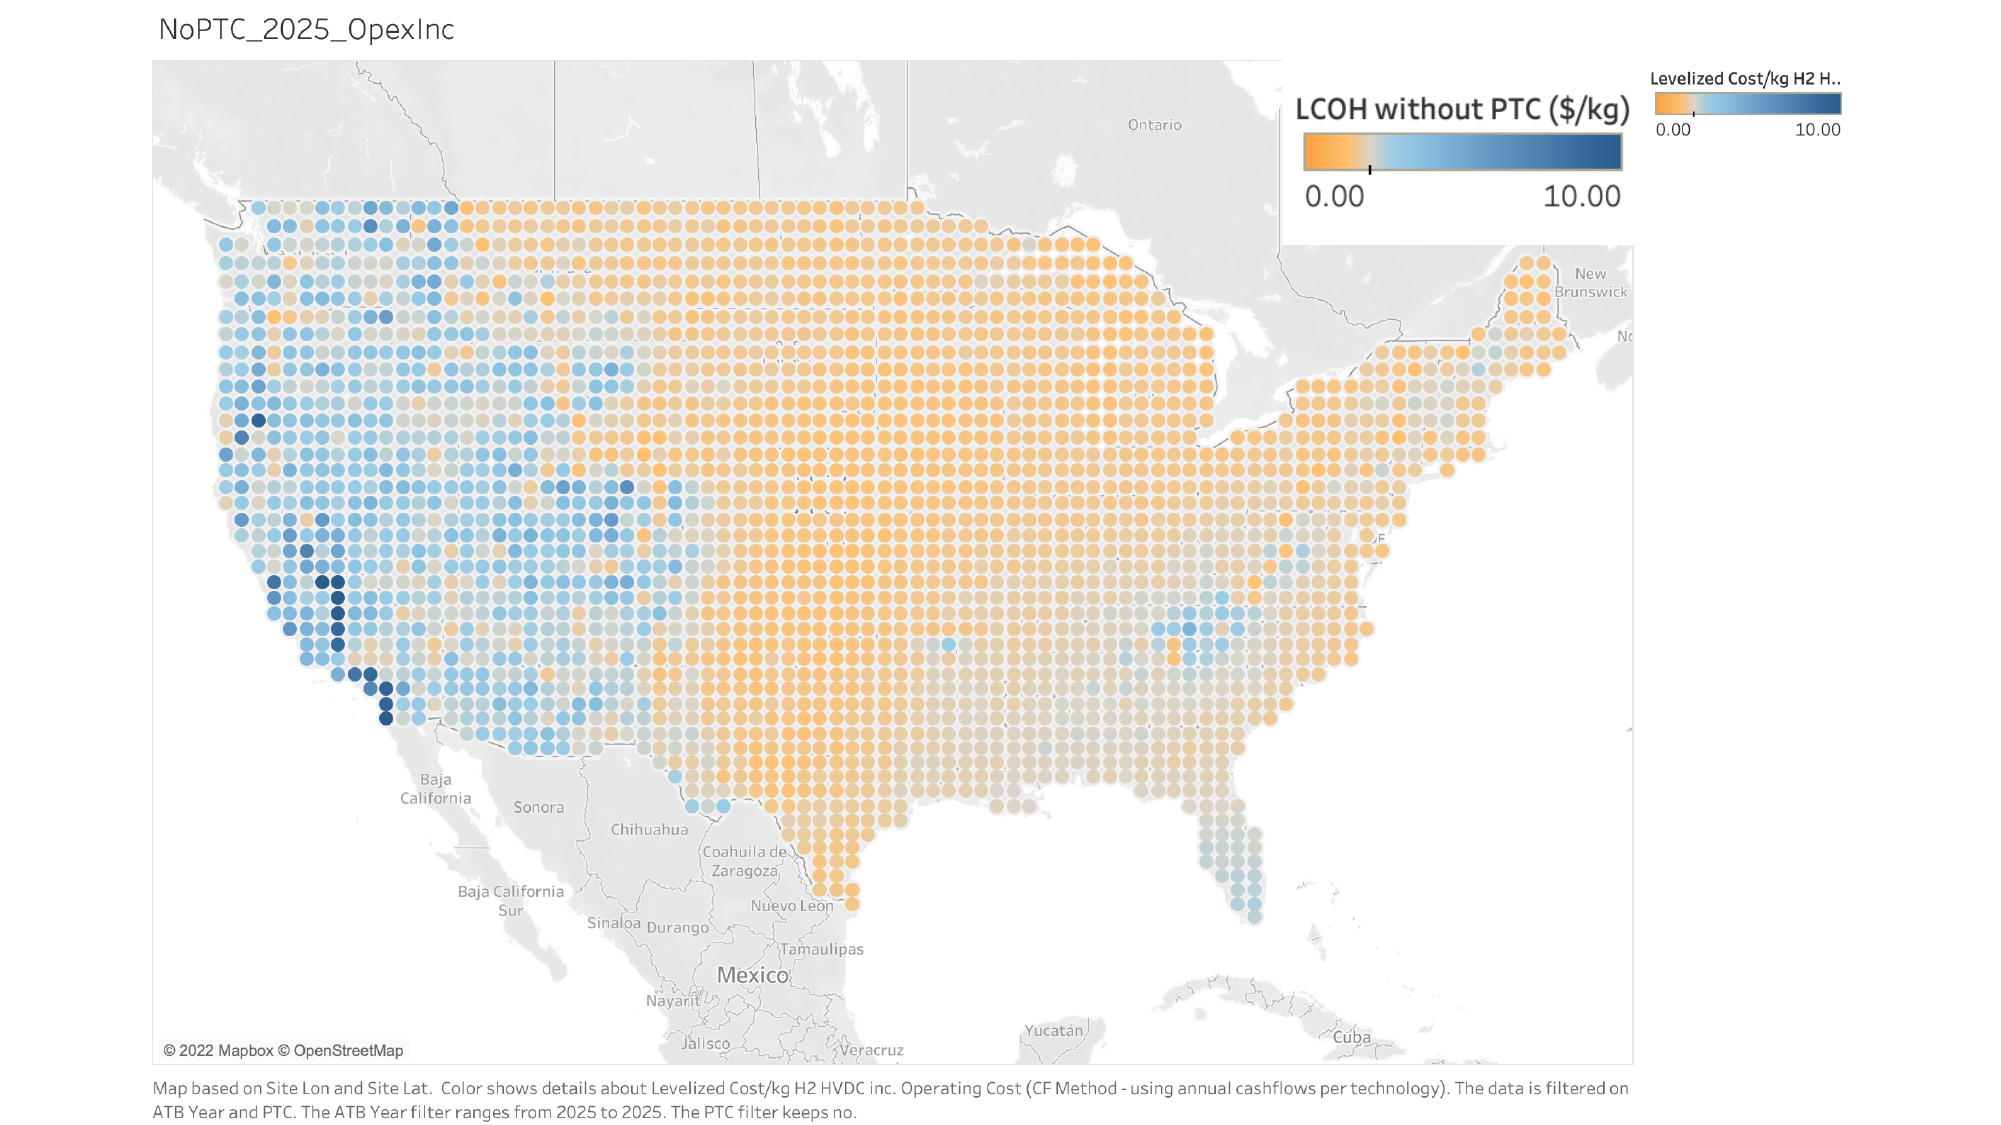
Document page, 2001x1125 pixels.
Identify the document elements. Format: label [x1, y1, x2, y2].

picture [151, 0, 1848, 1125]
